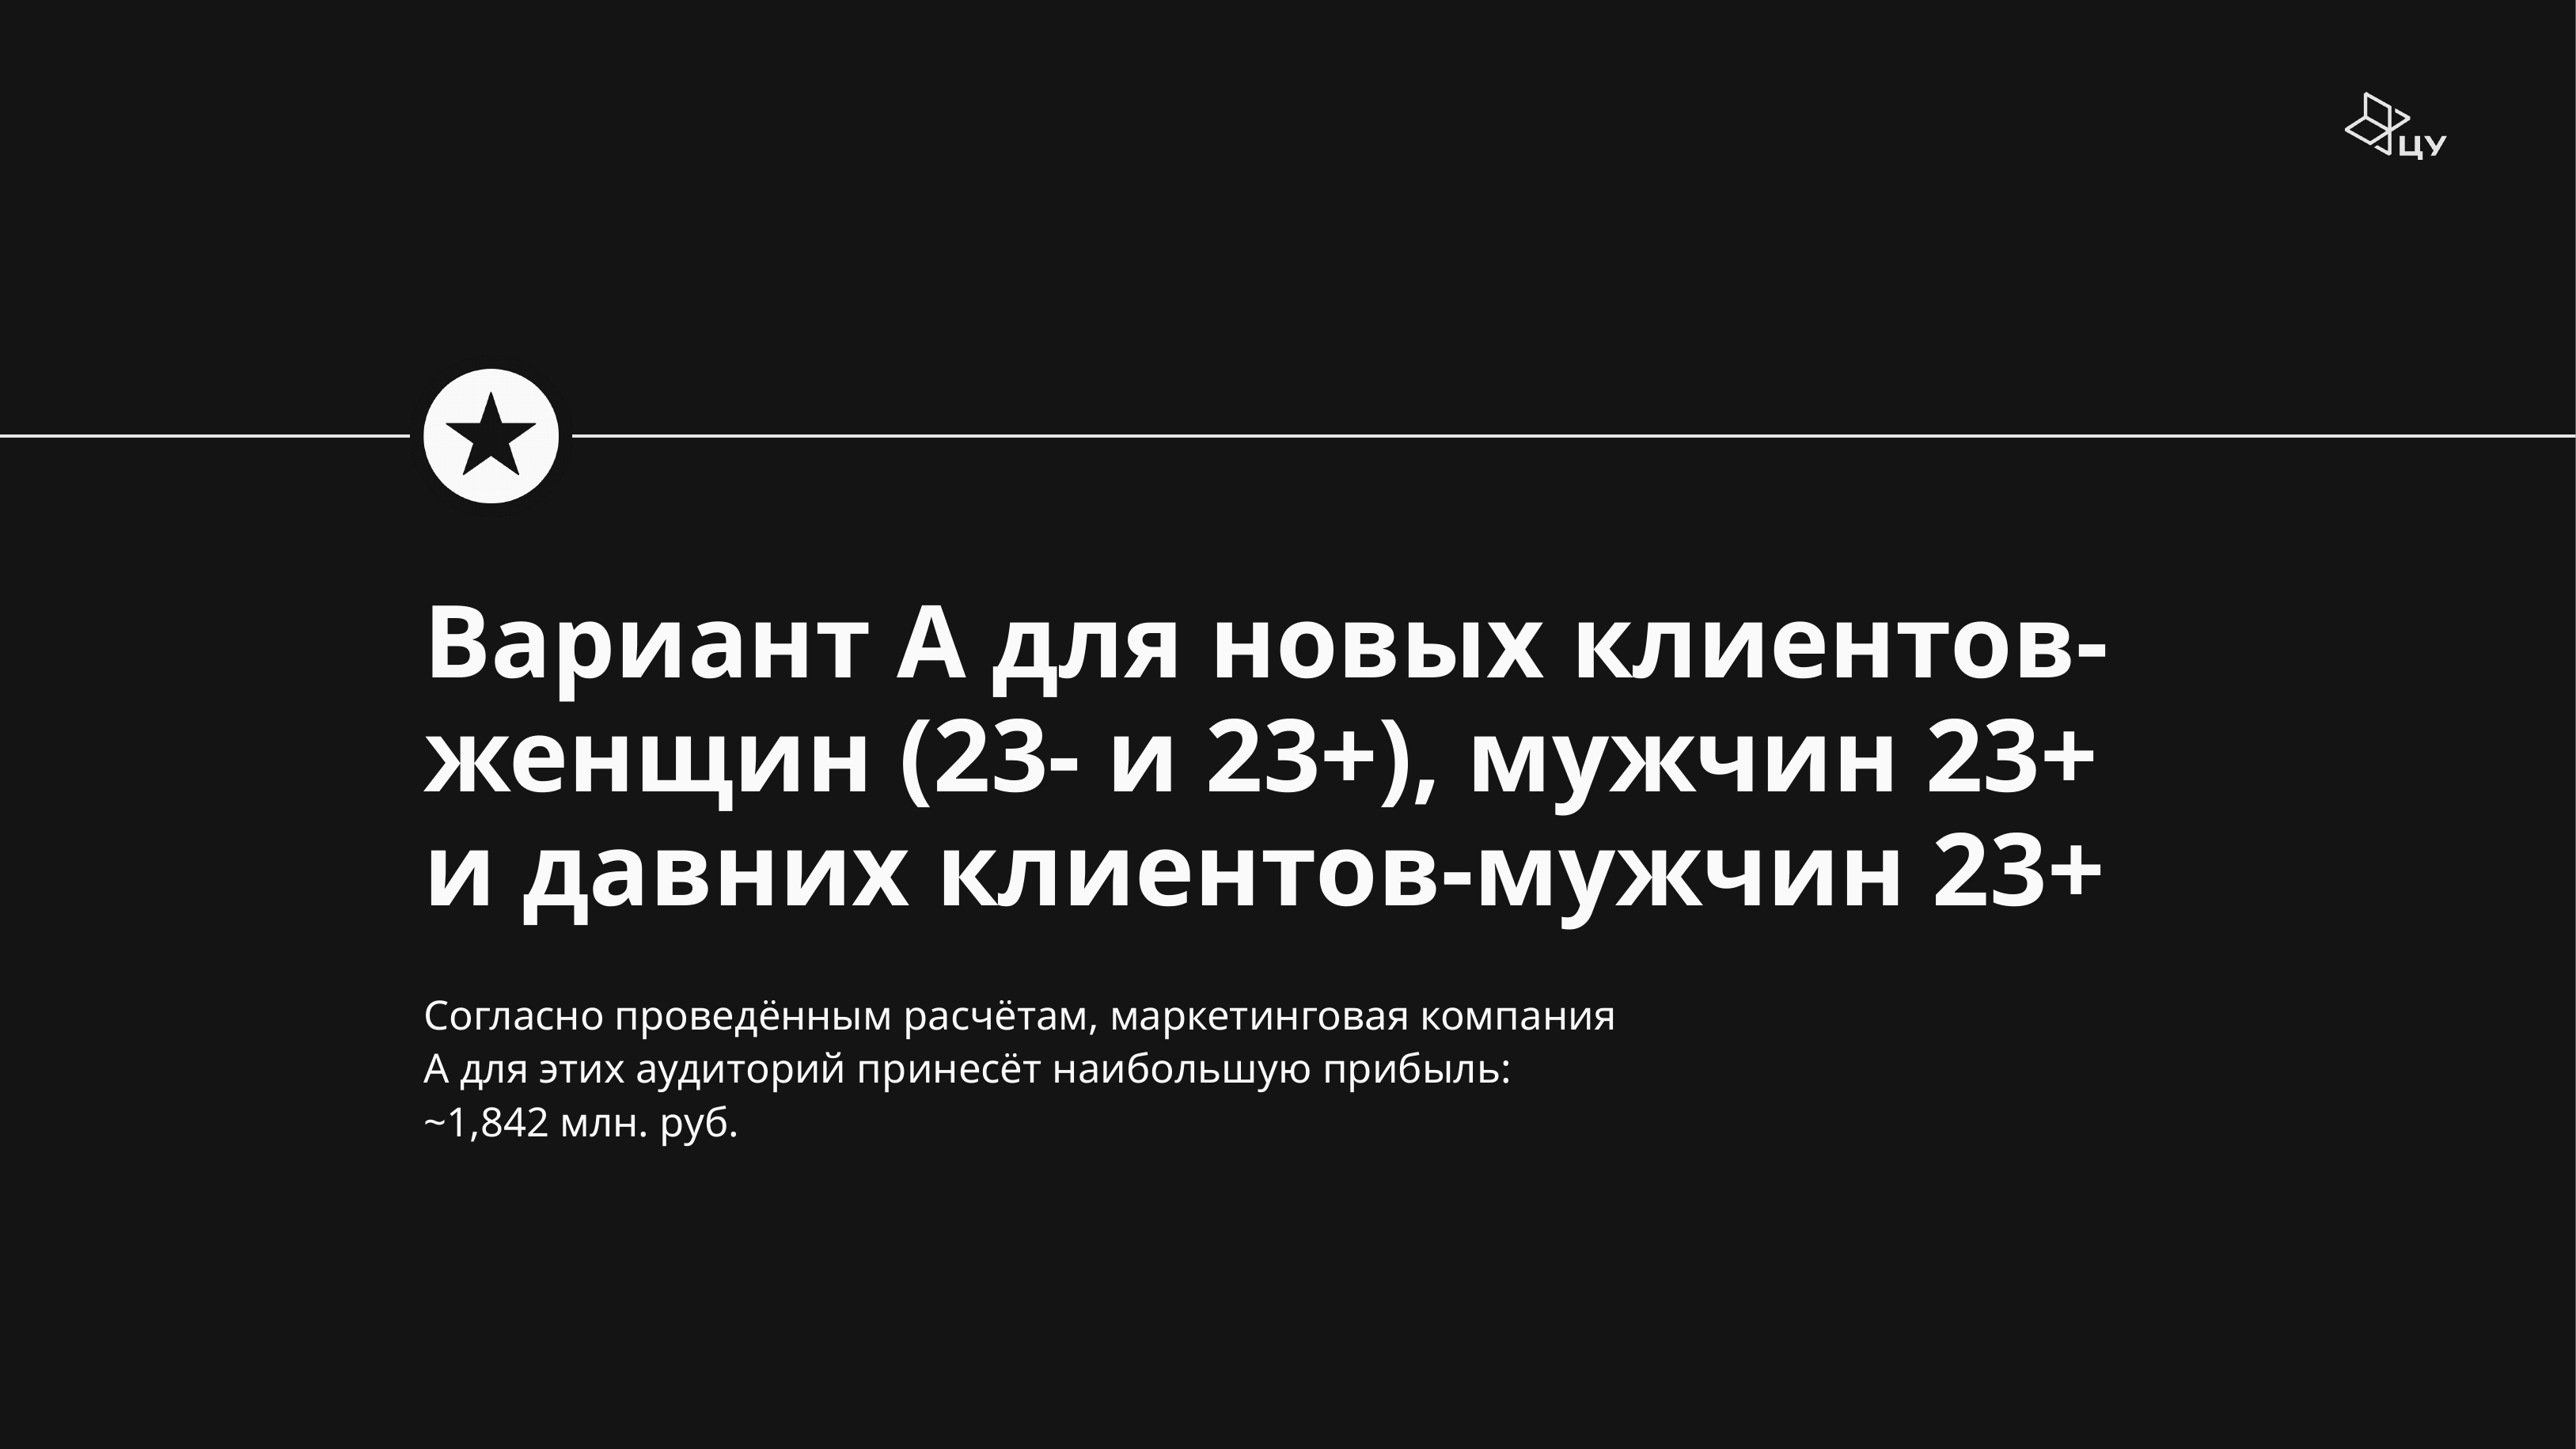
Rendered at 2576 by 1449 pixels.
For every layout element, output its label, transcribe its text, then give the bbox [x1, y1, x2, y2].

text_box Вариант А для новых клиентов-женщин (23- и 23+), мужчин 23+ и давних клиентов-мужчин 23+ [423, 583, 2142, 926]
picture [410, 355, 572, 517]
text_box Согласно проведённым расчётам, маркетинговая компания A для этих аудиторий принесёт наибольшую прибыль: ~1,842 млн. руб. [423, 984, 1637, 1145]
picture [2345, 92, 2447, 160]
